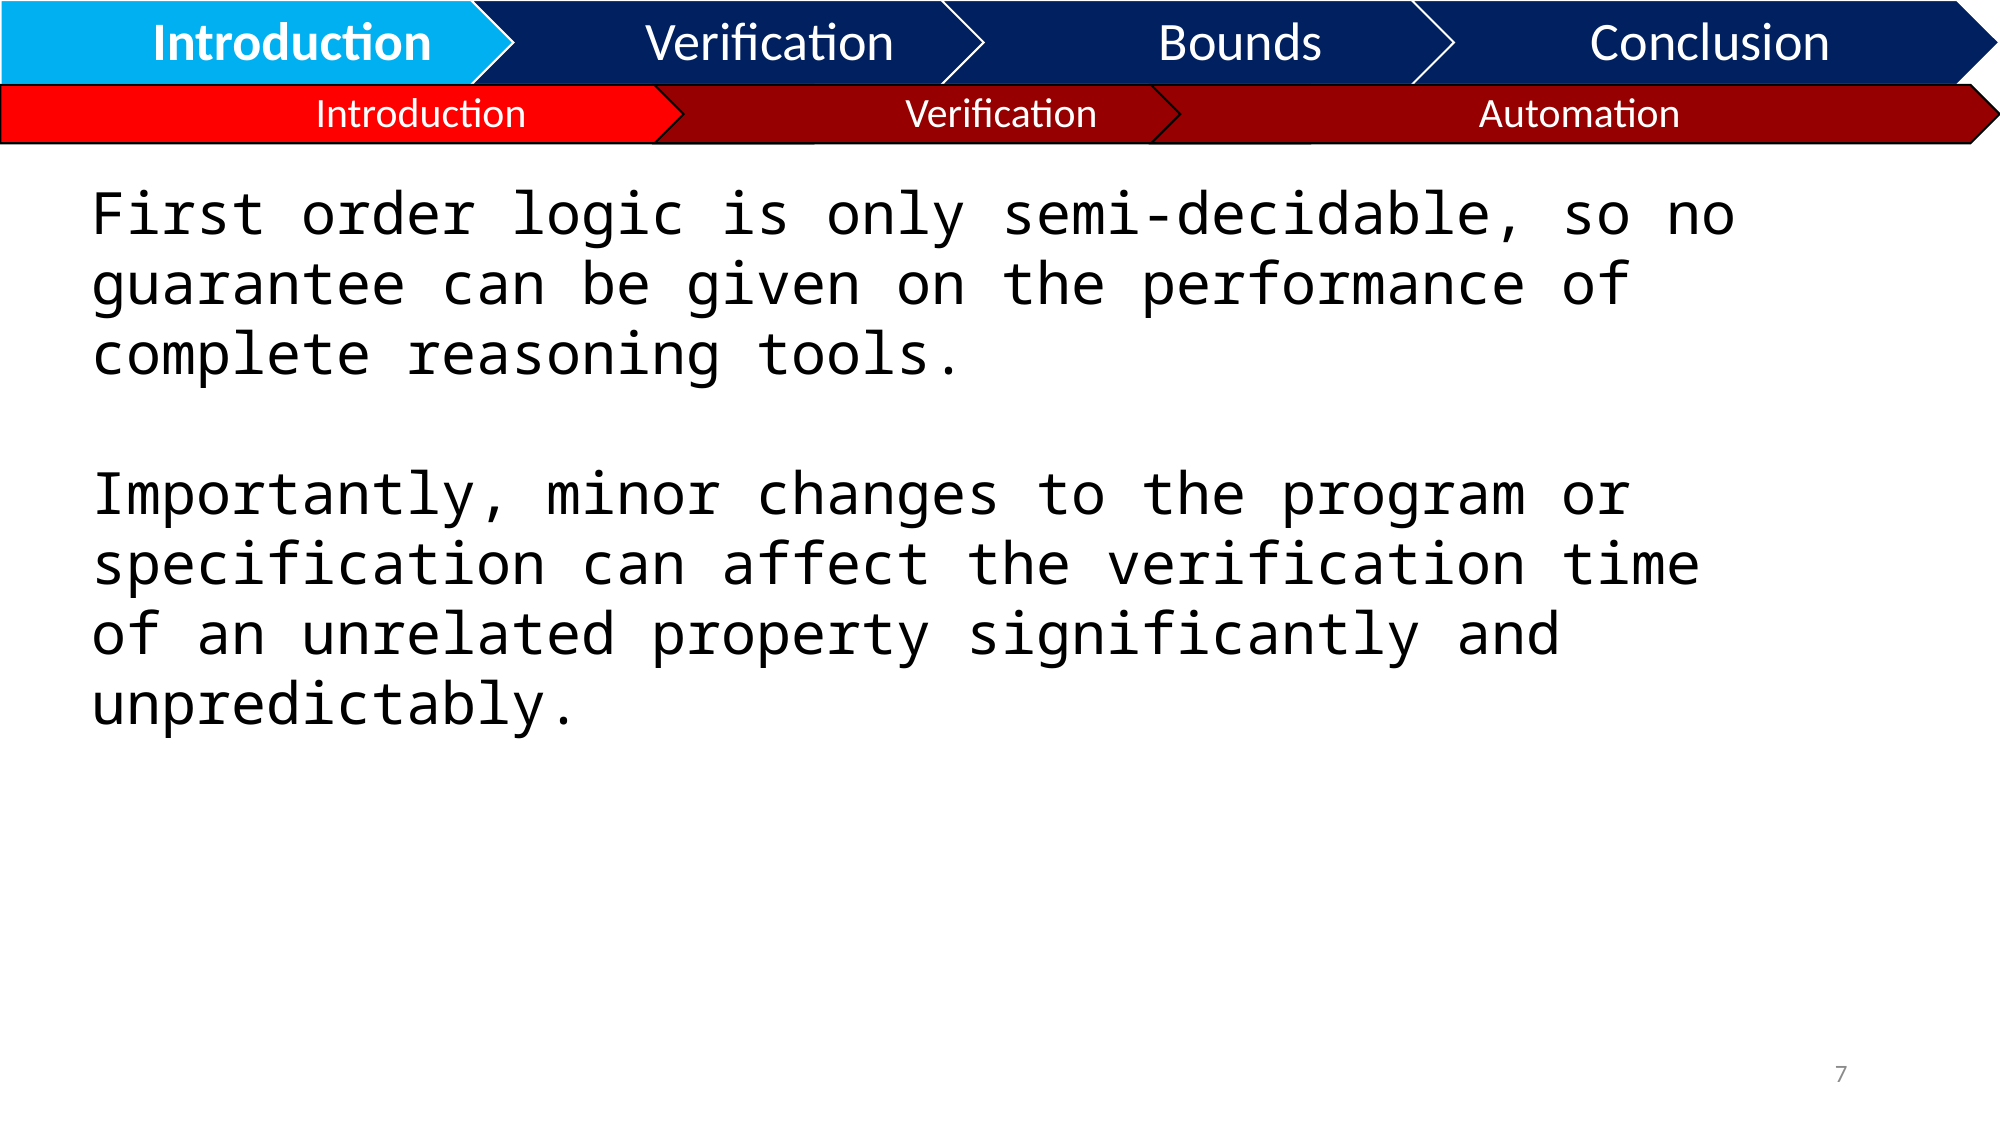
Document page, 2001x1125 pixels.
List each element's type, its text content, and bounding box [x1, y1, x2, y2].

text_box First order logic is only semi-decidable, so no guarantee can be given on the performance of complete reasoning tools. Importantly, minor changes to the program or specification can affect the verification time of an unrelated property significantly and unpredictably. [76, 168, 1797, 744]
slide_number 7 [1412, 1042, 1863, 1103]
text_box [0, 84, 2000, 144]
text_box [0, 0, 2000, 84]
